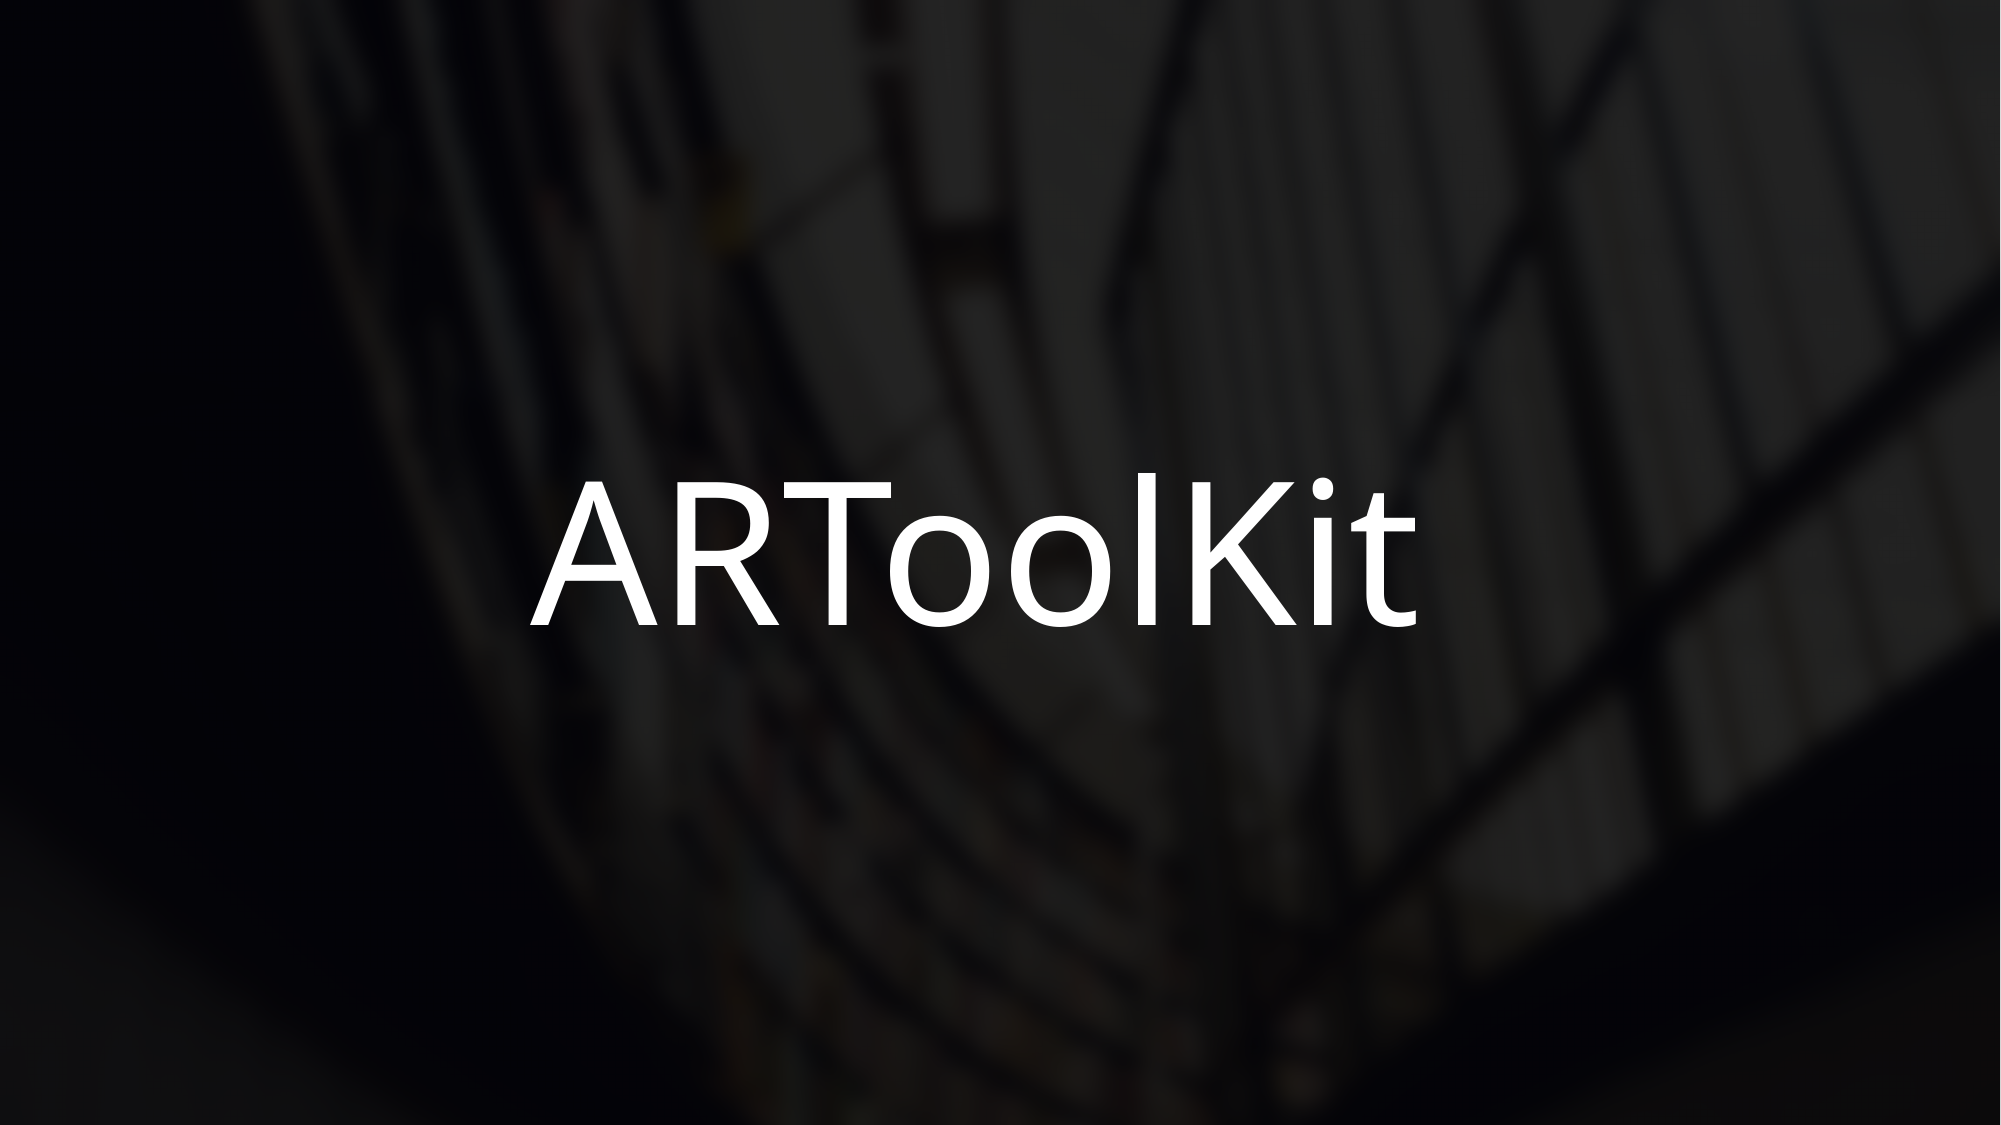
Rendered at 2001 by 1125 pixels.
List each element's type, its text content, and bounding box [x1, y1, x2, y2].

text_box ARToolKit [515, 418, 1826, 673]
